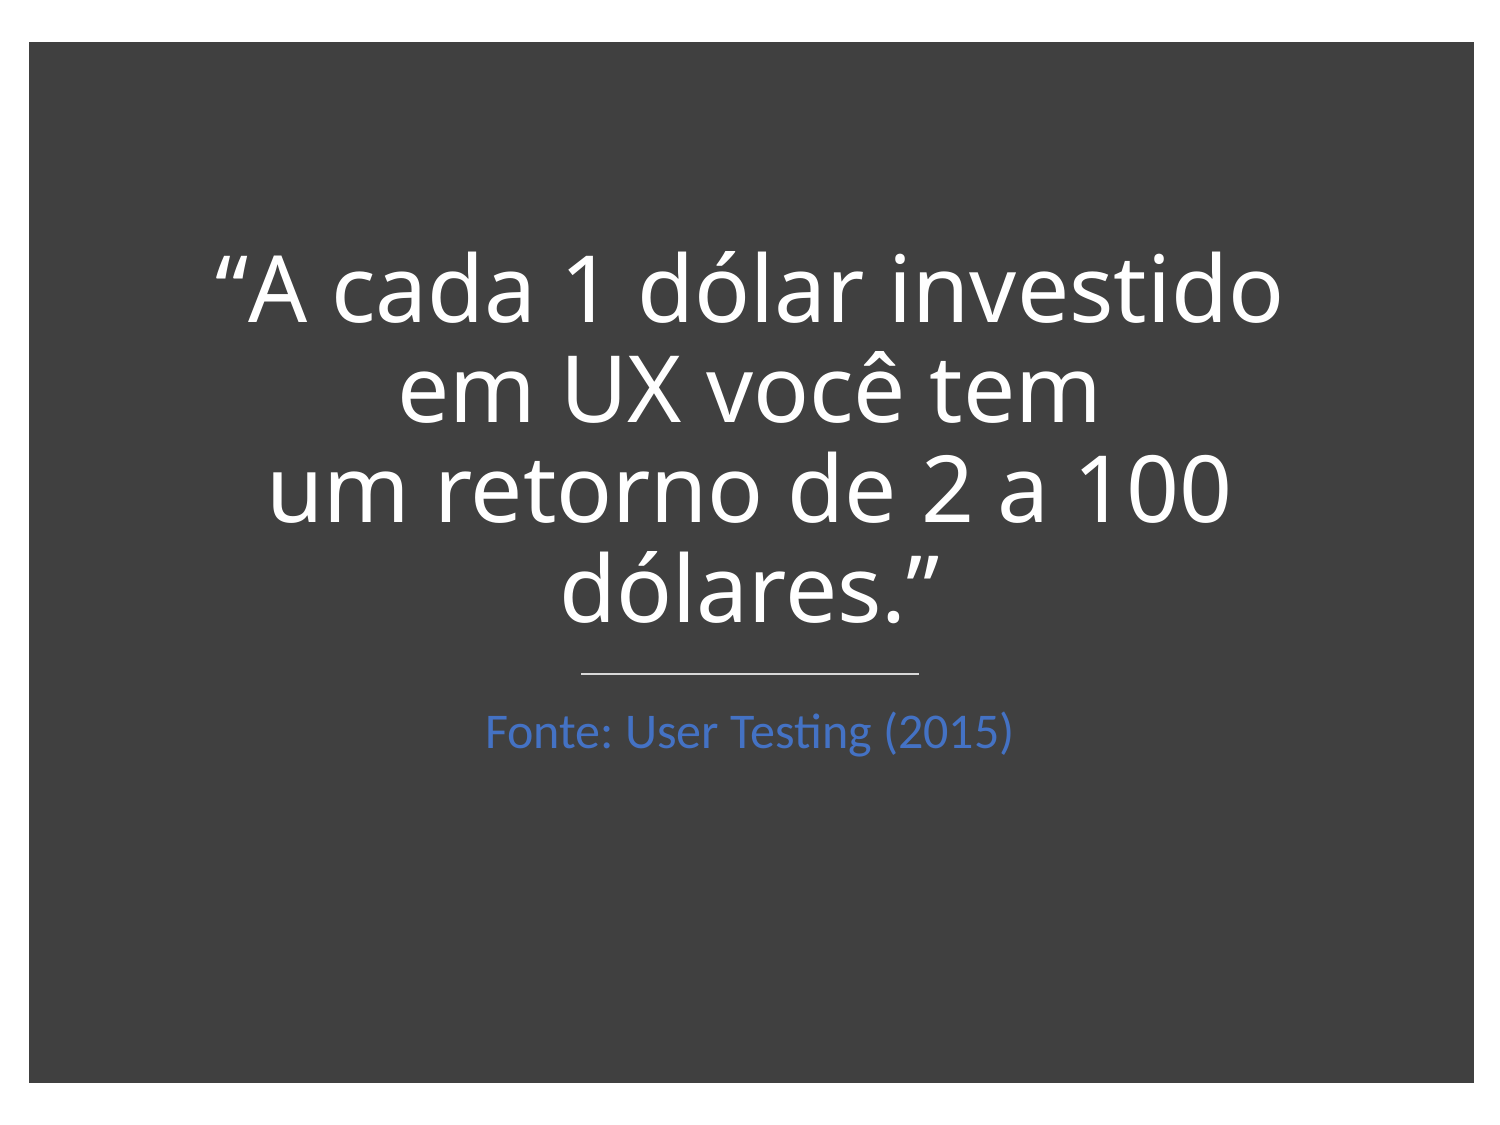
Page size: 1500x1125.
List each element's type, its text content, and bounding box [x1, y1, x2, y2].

text_box [0, 0, 1500, 1125]
text_box [39, 52, 1464, 1073]
list Fonte: User Testing (2015) [187, 698, 1313, 961]
title “A cada 1 dólar investido em UX você tem um retorno de 2 a 100 dólares.” [187, 184, 1313, 650]
